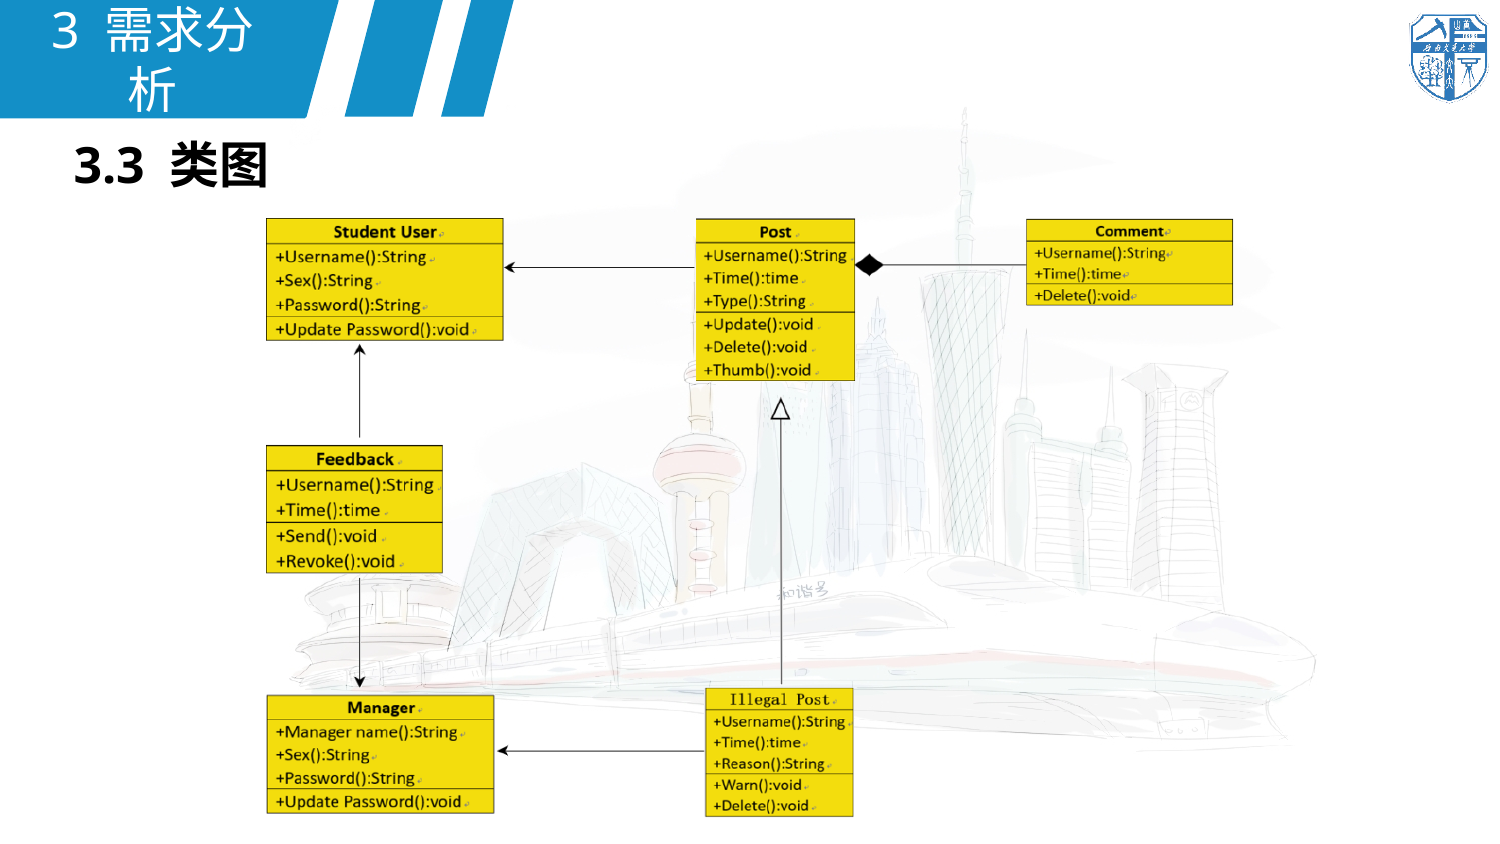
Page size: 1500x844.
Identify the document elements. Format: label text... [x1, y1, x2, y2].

picture [266, 105, 1329, 818]
text_box [442, 0, 516, 104]
text_box [345, 0, 445, 104]
picture [1393, 0, 1500, 107]
text_box 3.3 类图 [58, 125, 283, 201]
text_box 3 需求分析 [0, 0, 339, 119]
